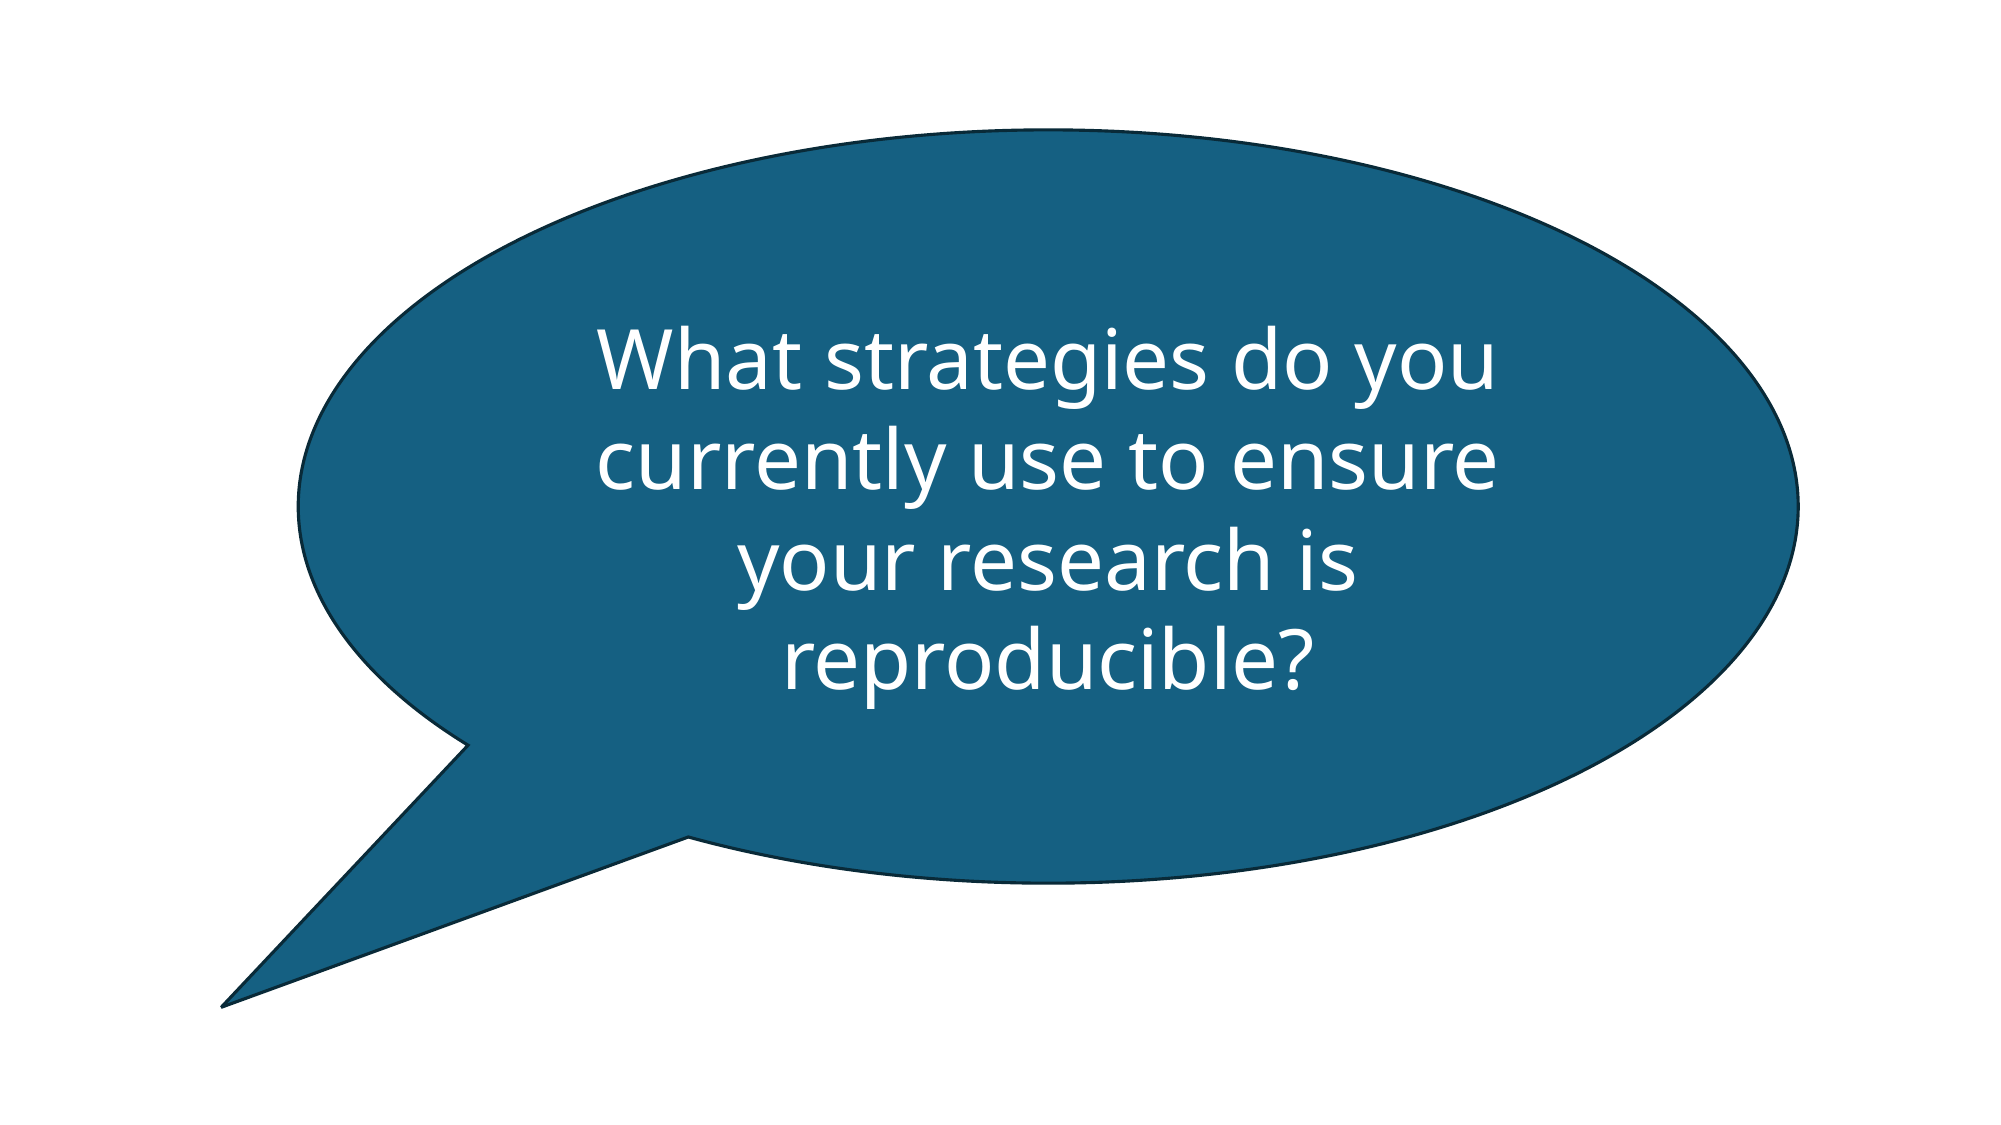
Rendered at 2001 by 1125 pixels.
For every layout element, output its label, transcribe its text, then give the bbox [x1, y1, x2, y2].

text_box What strategies do you currently use to ensure your research is reproducible? [220, 128, 1800, 1009]
